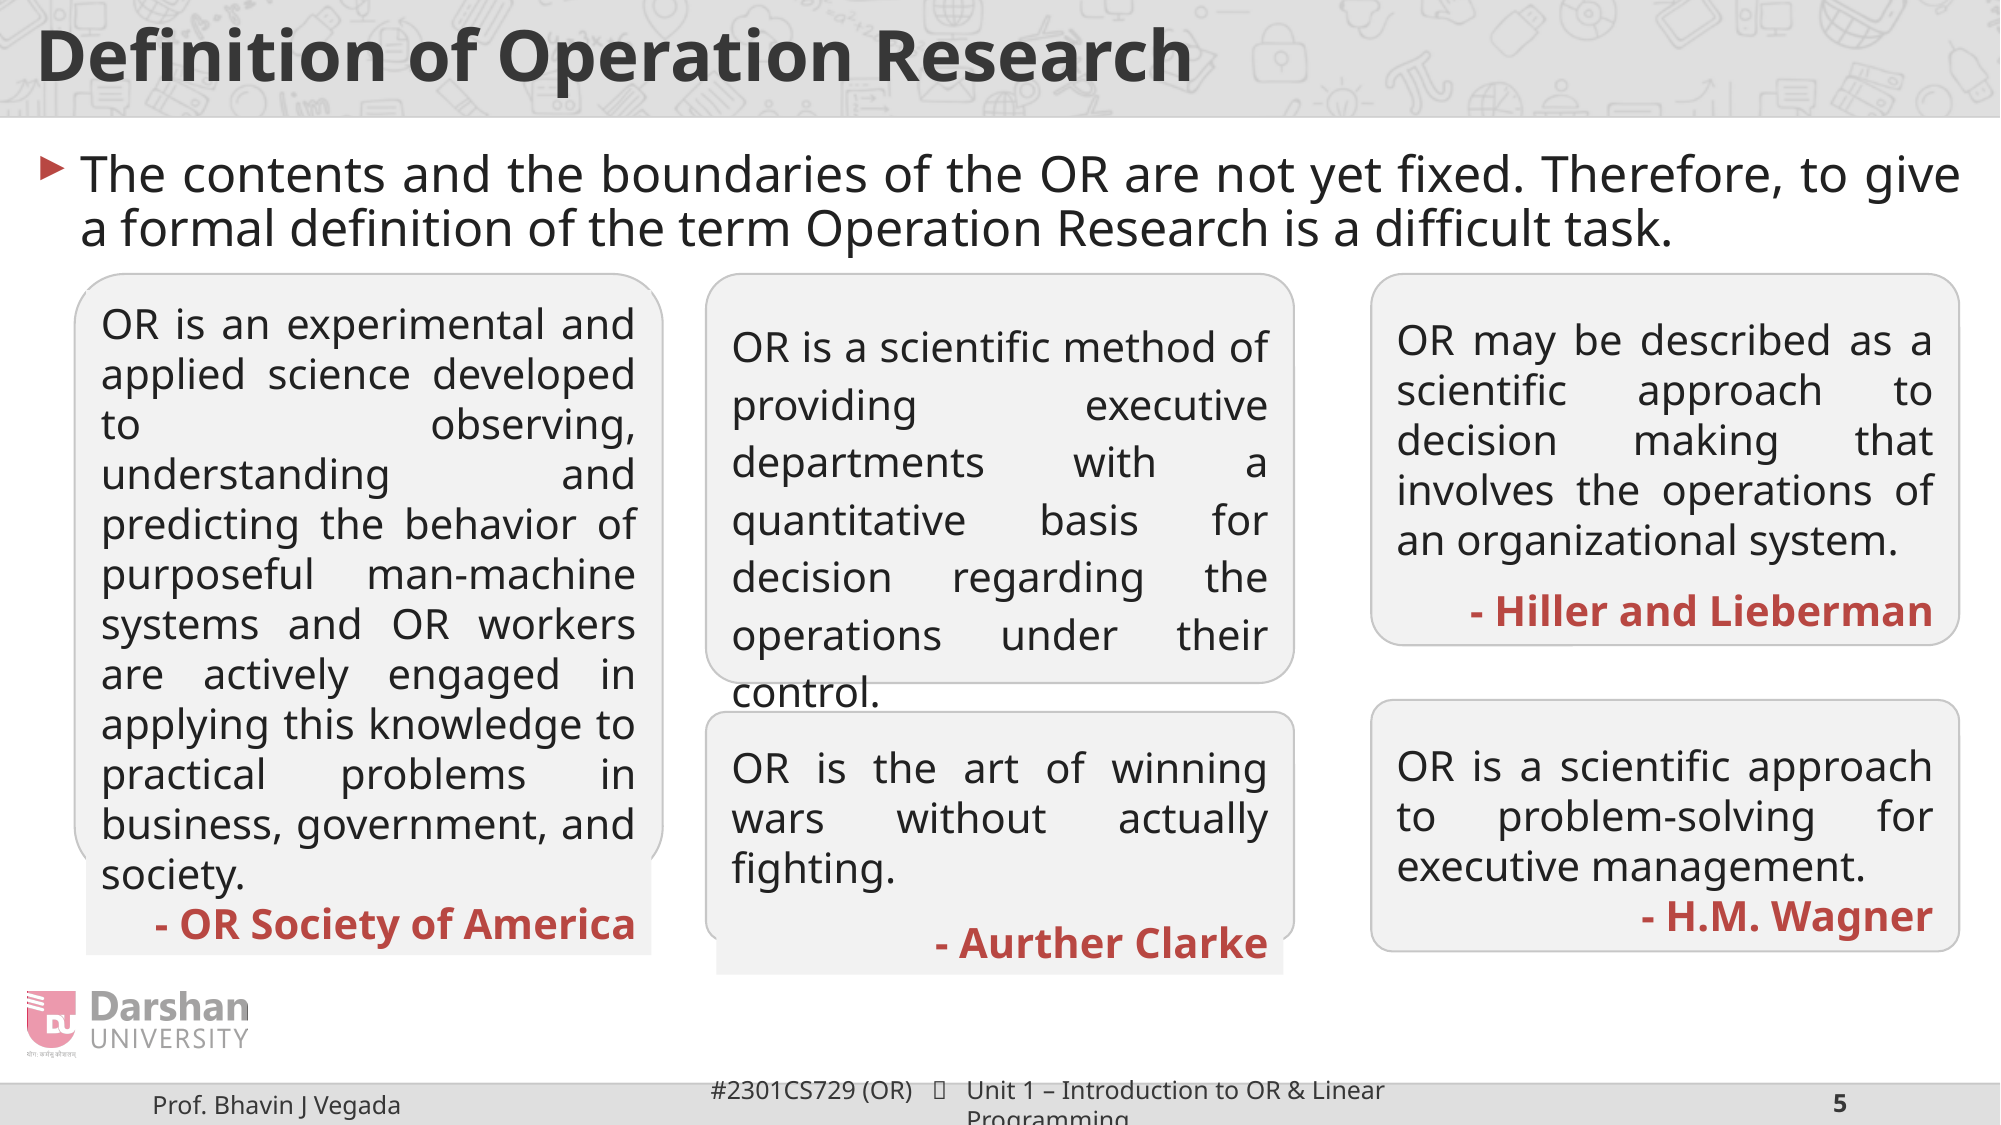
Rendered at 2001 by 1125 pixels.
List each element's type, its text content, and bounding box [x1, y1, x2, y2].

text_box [1371, 699, 1960, 952]
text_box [74, 273, 663, 877]
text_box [705, 711, 1294, 942]
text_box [1371, 273, 1960, 646]
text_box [705, 273, 1294, 684]
title Definition of Operation Research [0, 0, 2000, 117]
list The contents and the boundaries of the OR are not yet fixed. Therefore, to give a formal definition of the term Operation Research is a difficult task. [21, 141, 1979, 1070]
